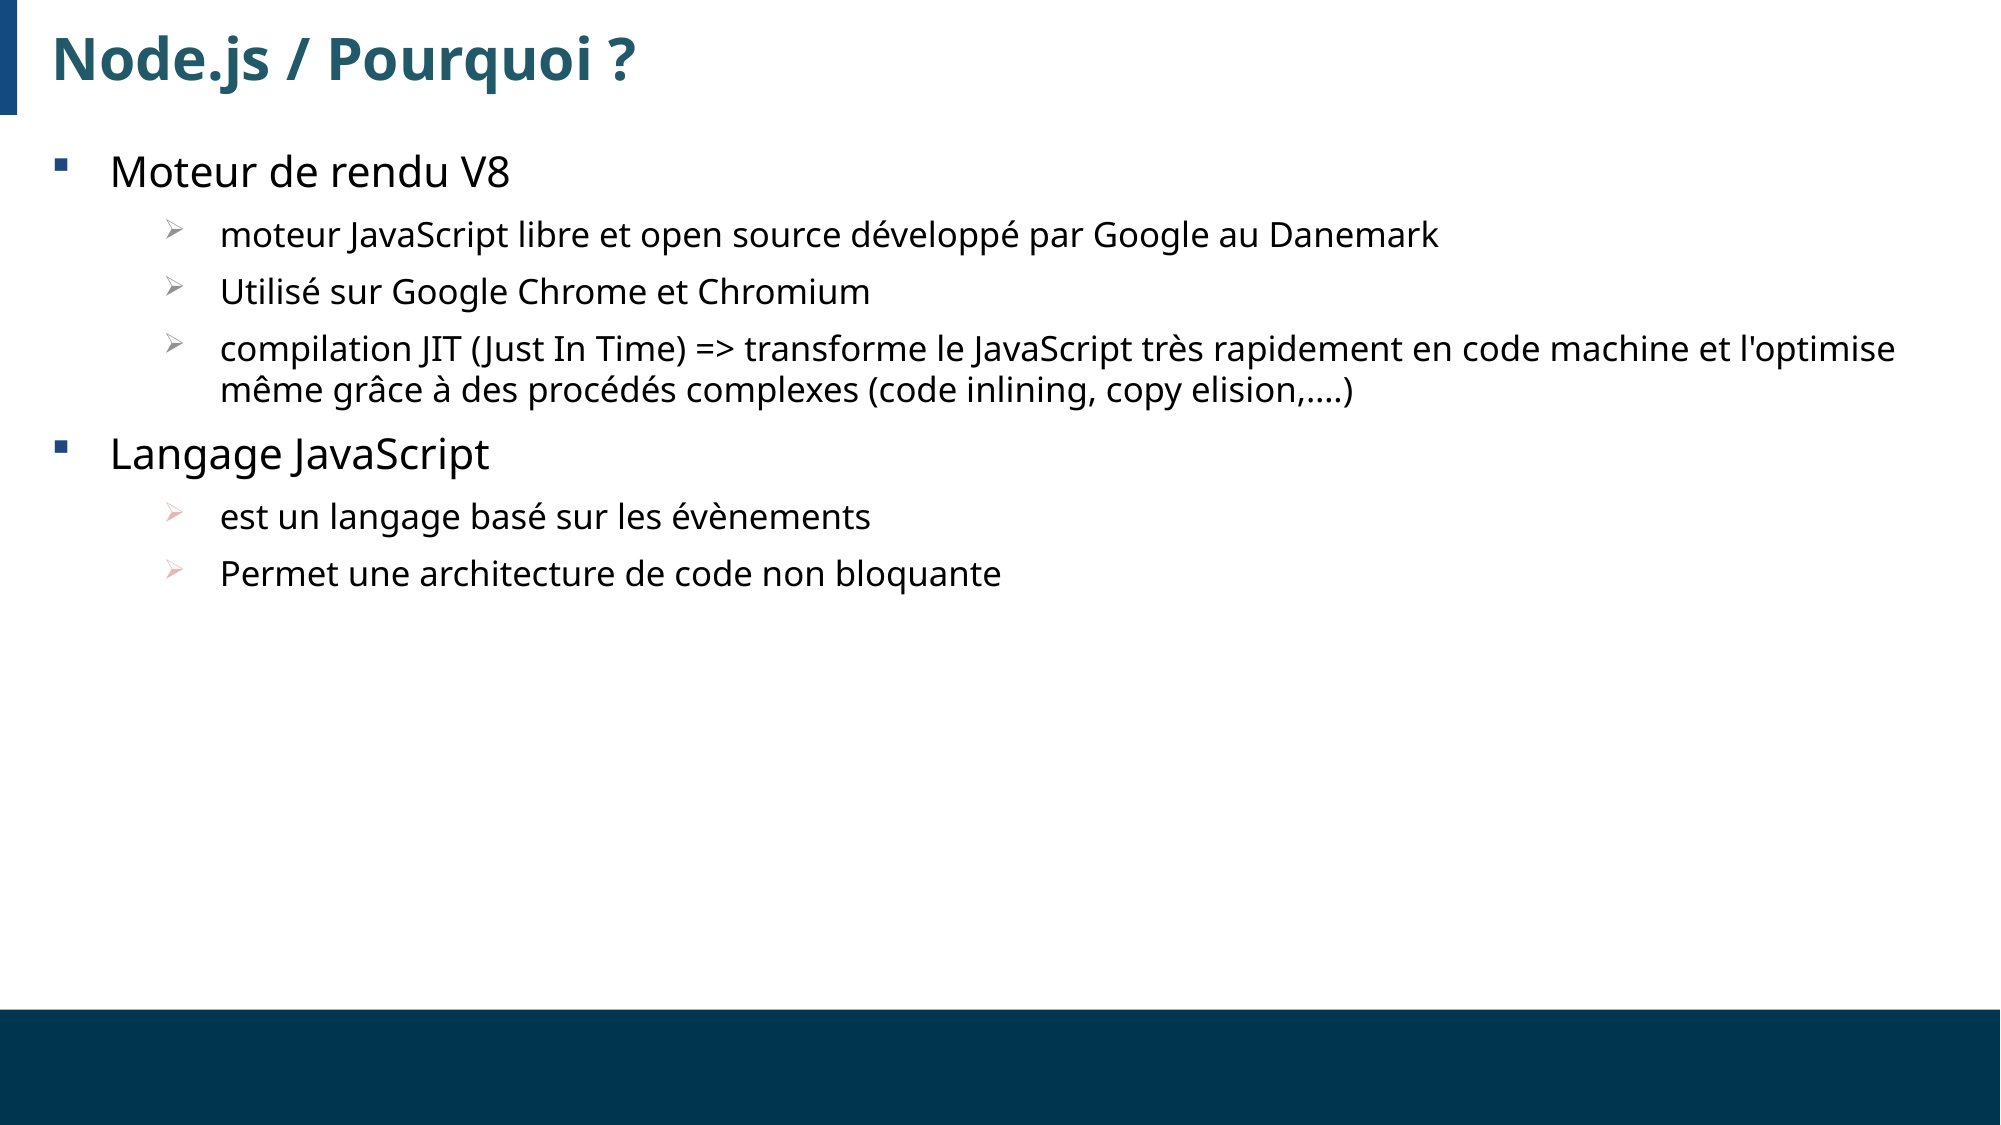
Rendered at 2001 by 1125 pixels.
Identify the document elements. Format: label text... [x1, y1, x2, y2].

list Moteur de rendu V8 moteur JavaScript libre et open source développé par Google au Danemark Utilisé sur Google Chrome et Chromium compilation JIT (Just In Time) => transforme le JavaScript très rapidement en code machine et l'optimise même grâce à des procédés complexes (code inlining, copy elision,….) Langage JavaScript est un langage basé sur les évènements Permet une architecture de code non bloquante [39, 138, 1977, 1012]
title Node.js / Pourquoi ? [39, 0, 1977, 114]
